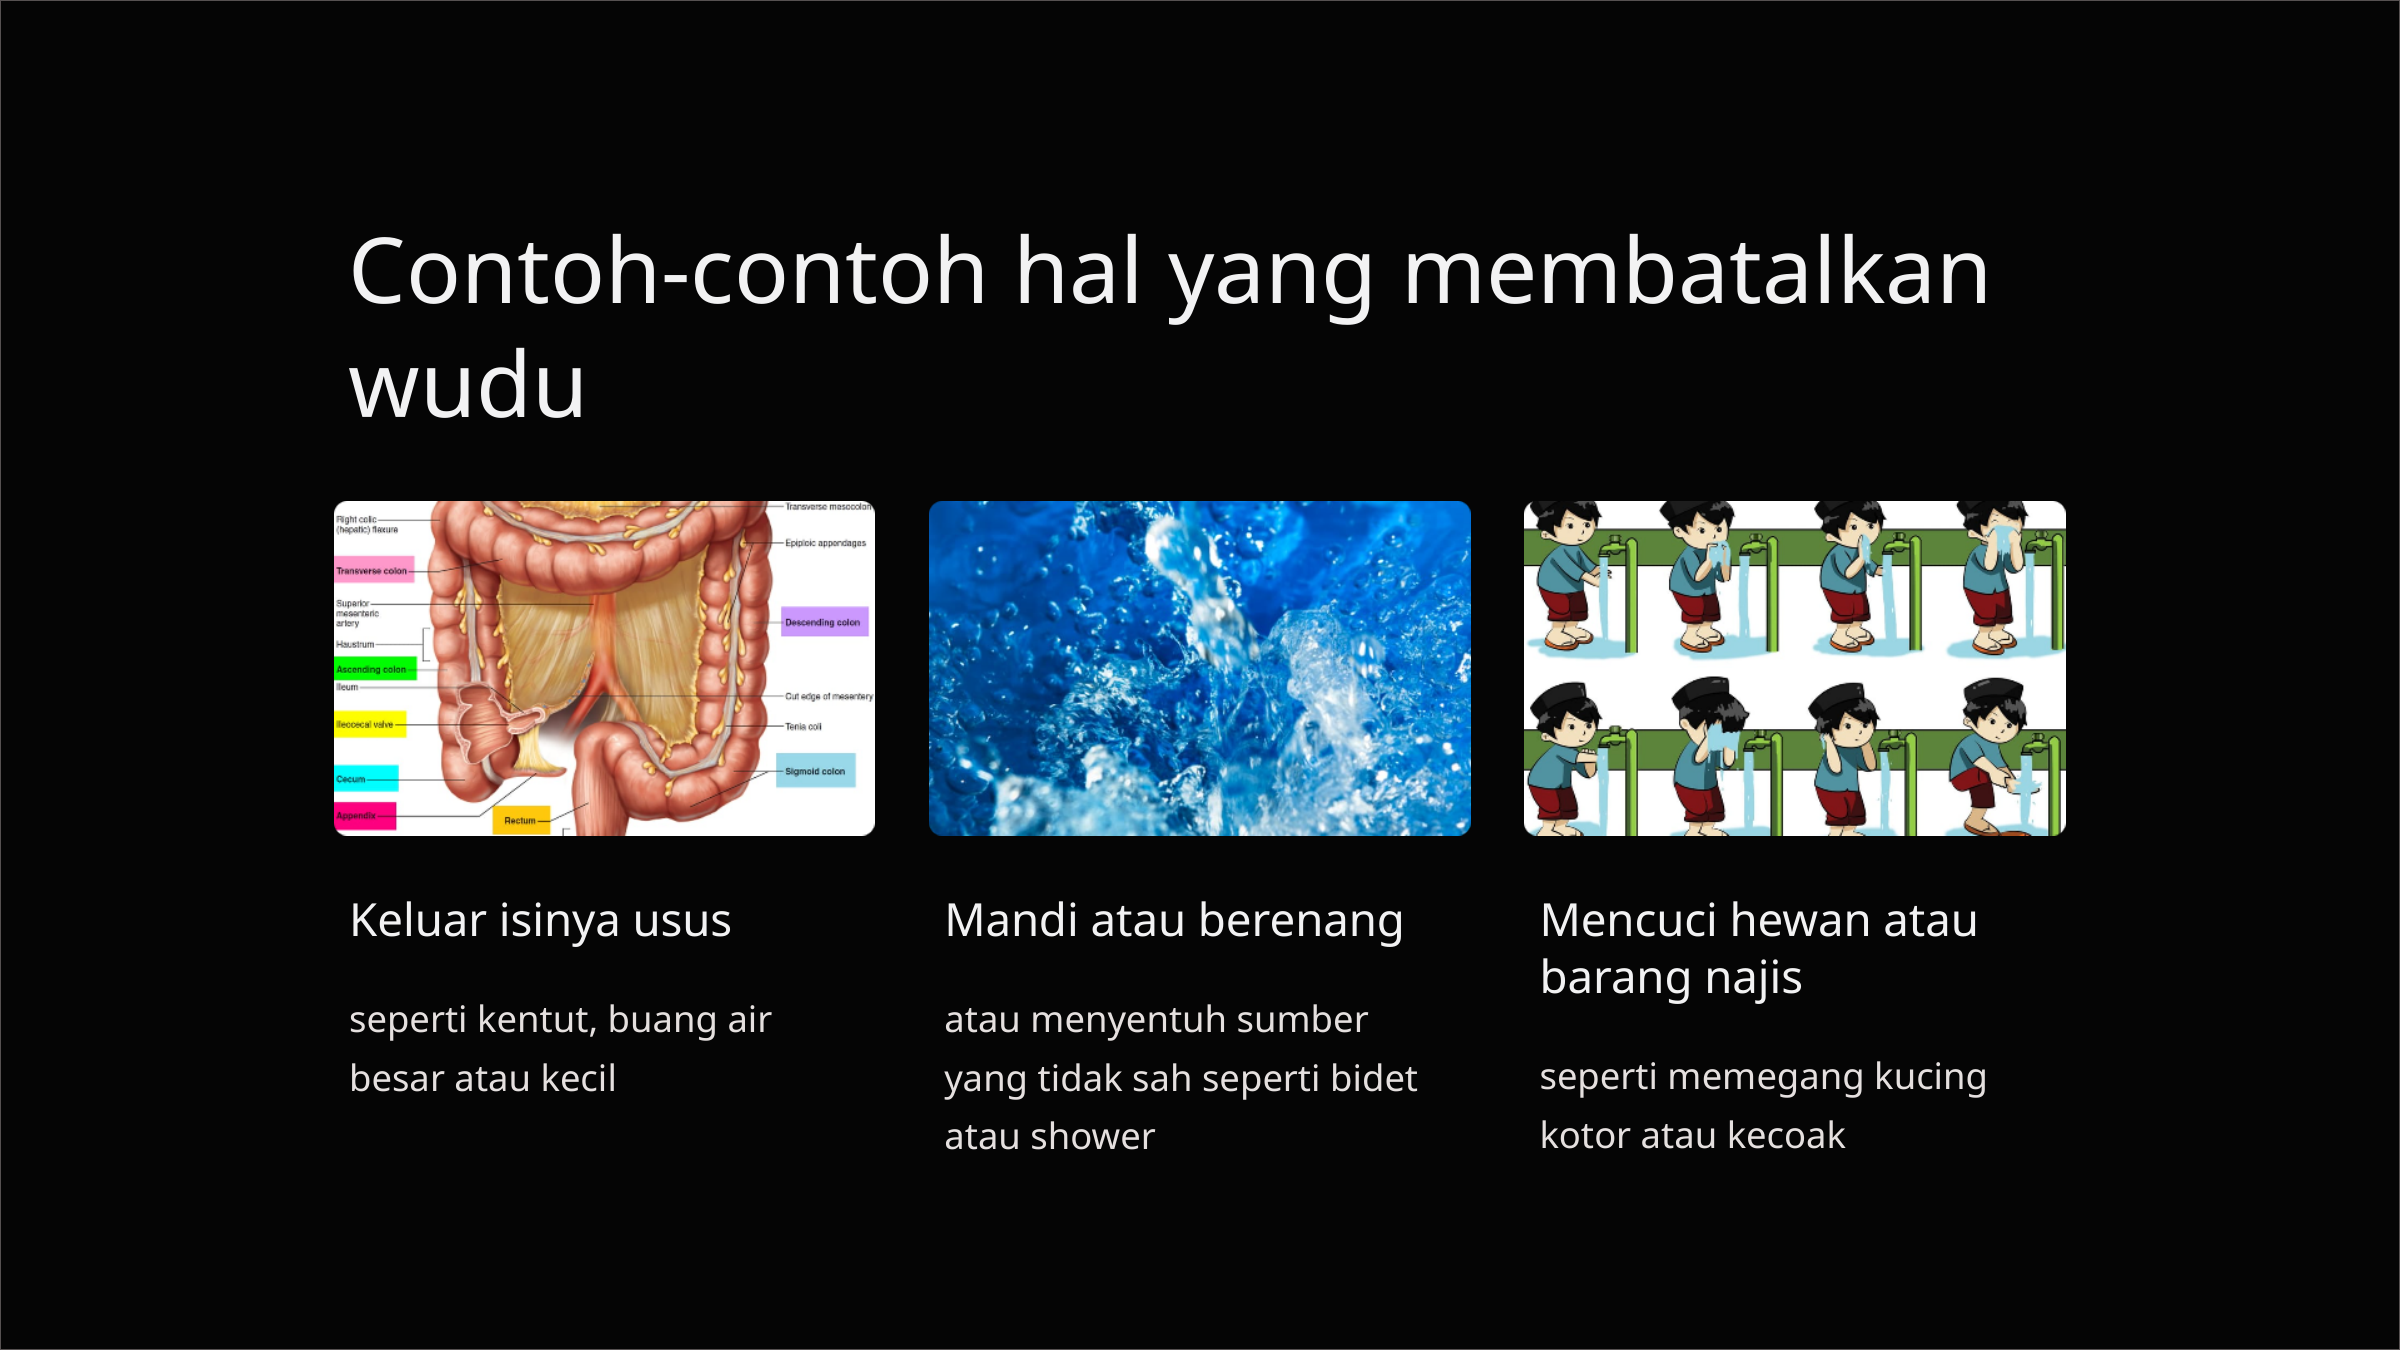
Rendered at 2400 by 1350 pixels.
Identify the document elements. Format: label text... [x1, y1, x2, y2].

picture [334, 501, 875, 836]
text_box [0, 0, 2400, 1350]
text_box atau menyentuh sumber yang tidak sah seperti bidet atau shower [929, 974, 1471, 1150]
picture [929, 501, 1471, 836]
text_box Contoh-contoh hal yang membatalkan wudu [334, 200, 2066, 429]
text_box seperti kentut, buang air besar atau kecil [334, 974, 875, 1091]
picture [1524, 501, 2066, 836]
text_box seperti memegang kucing kotor atau kecoak [1524, 1031, 2066, 1148]
text_box Mandi atau berenang [929, 880, 1429, 938]
text_box Mencuci hewan atau barang najis [1524, 881, 2066, 995]
text_box Keluar isinya usus [334, 880, 735, 938]
